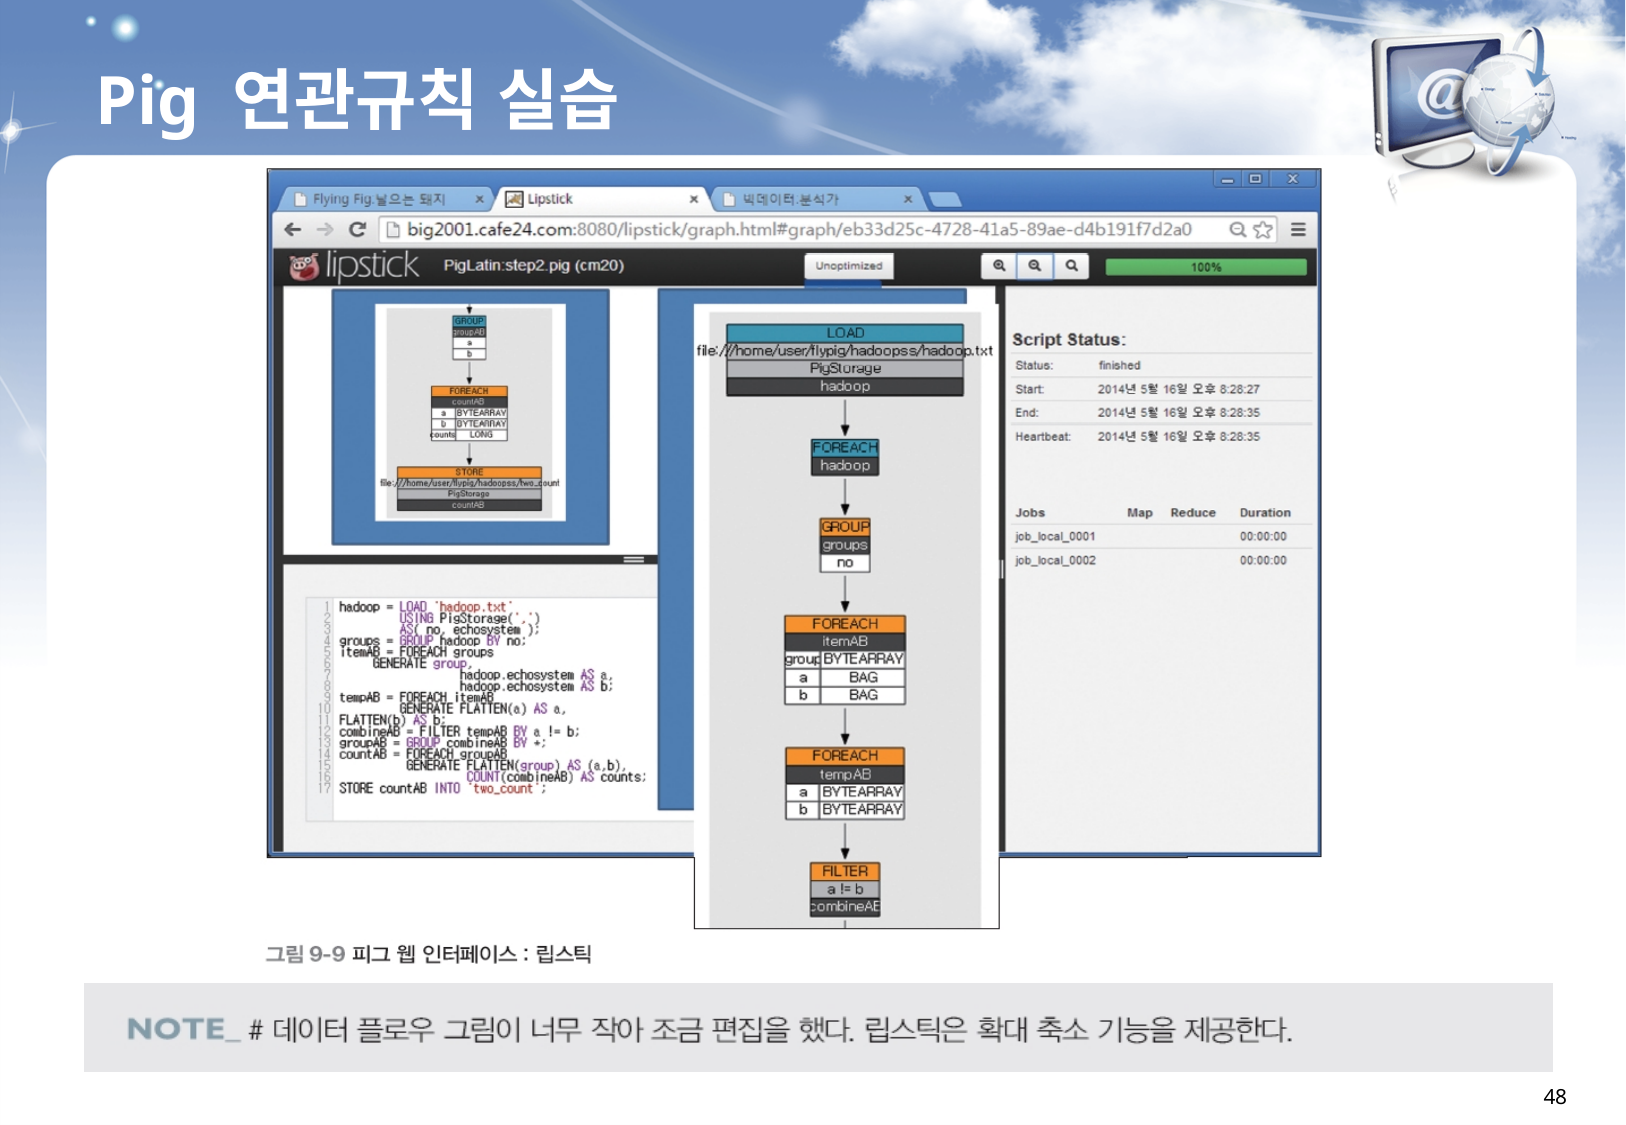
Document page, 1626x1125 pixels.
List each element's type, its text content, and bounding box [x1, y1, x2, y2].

title Pig 연관규칙 실습 [80, 48, 1507, 147]
picture [0, 0, 1626, 1125]
list [28, 215, 1578, 1125]
picture [84, 983, 1554, 1073]
